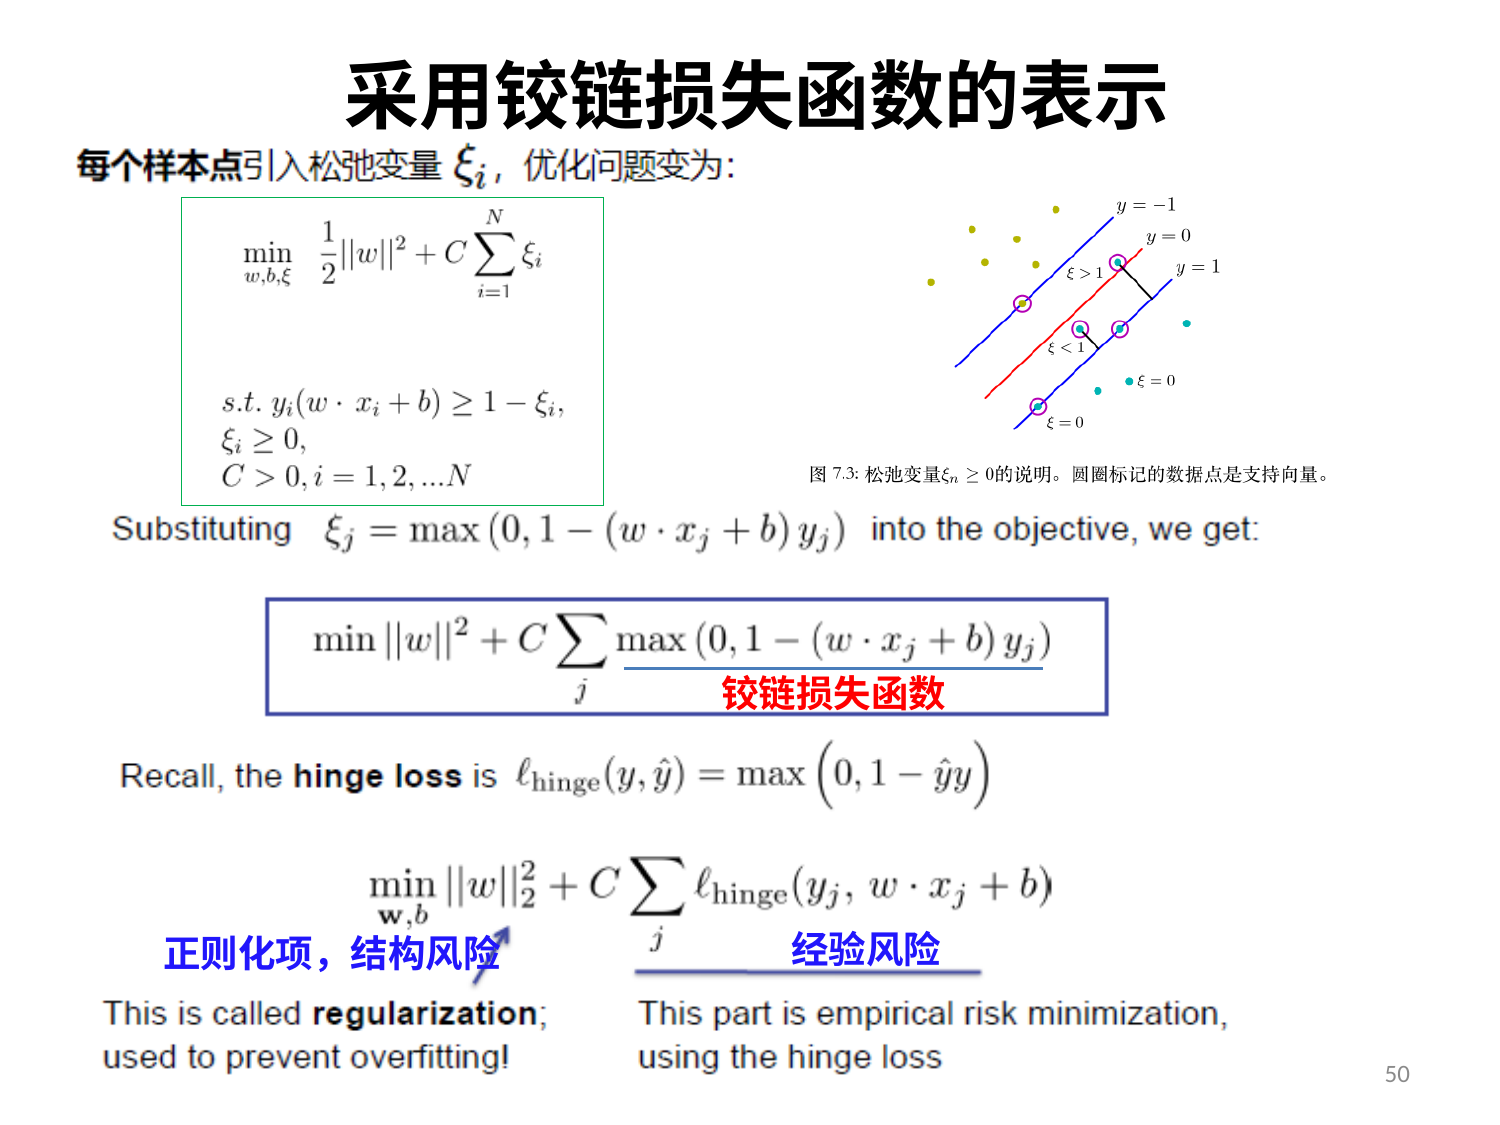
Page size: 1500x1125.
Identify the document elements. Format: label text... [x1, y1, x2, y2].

title 采用铰链损失函数的表示 [82, 0, 1432, 188]
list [81, 495, 1281, 1122]
picture [76, 111, 752, 506]
picture [802, 172, 1348, 493]
slide_number 50 [1287, 1042, 1425, 1103]
